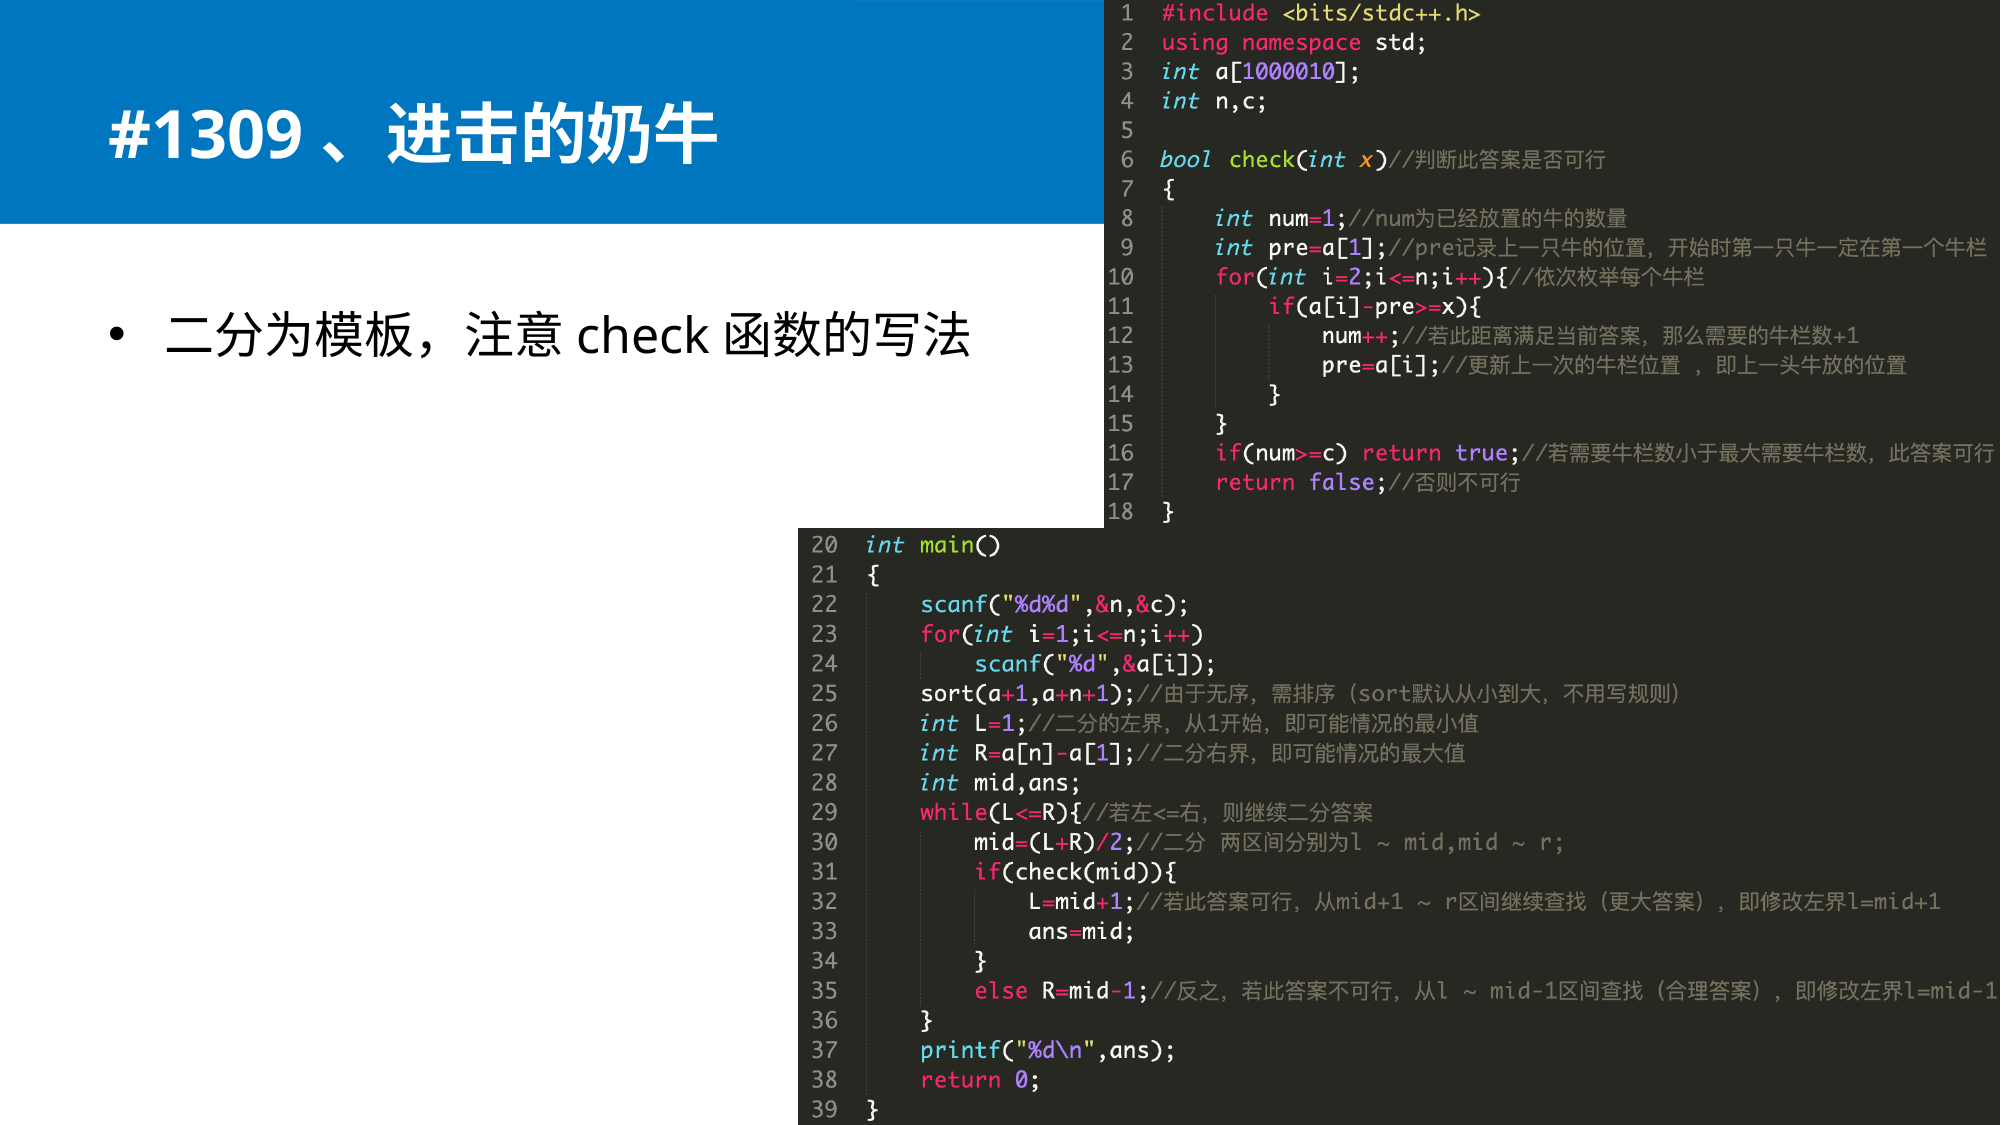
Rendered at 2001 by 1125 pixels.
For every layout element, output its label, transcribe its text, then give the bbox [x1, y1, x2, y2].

picture [798, 0, 2000, 1125]
list 二分为模板，注意check函数的写法 [93, 265, 1104, 1031]
list #1309、进击的奶牛 [93, 93, 1104, 186]
